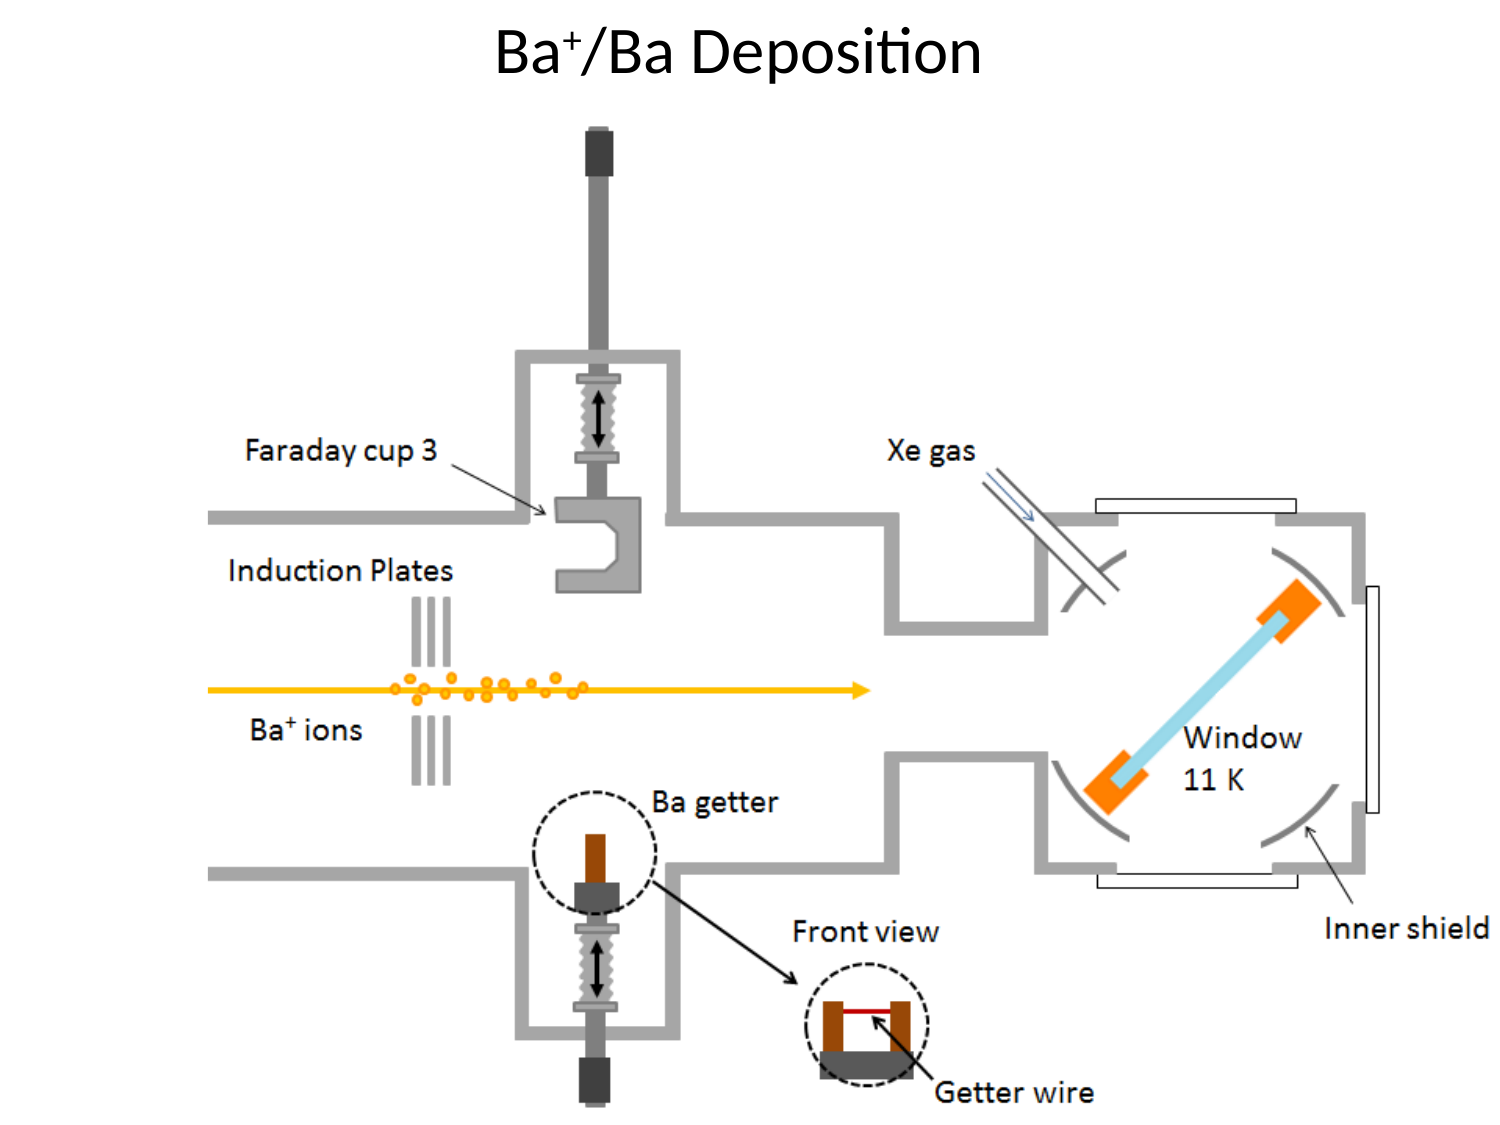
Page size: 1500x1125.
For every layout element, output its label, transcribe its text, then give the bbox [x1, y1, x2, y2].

text_box Ba+/Ba Deposition [479, 0, 999, 95]
picture [207, 110, 1500, 1125]
